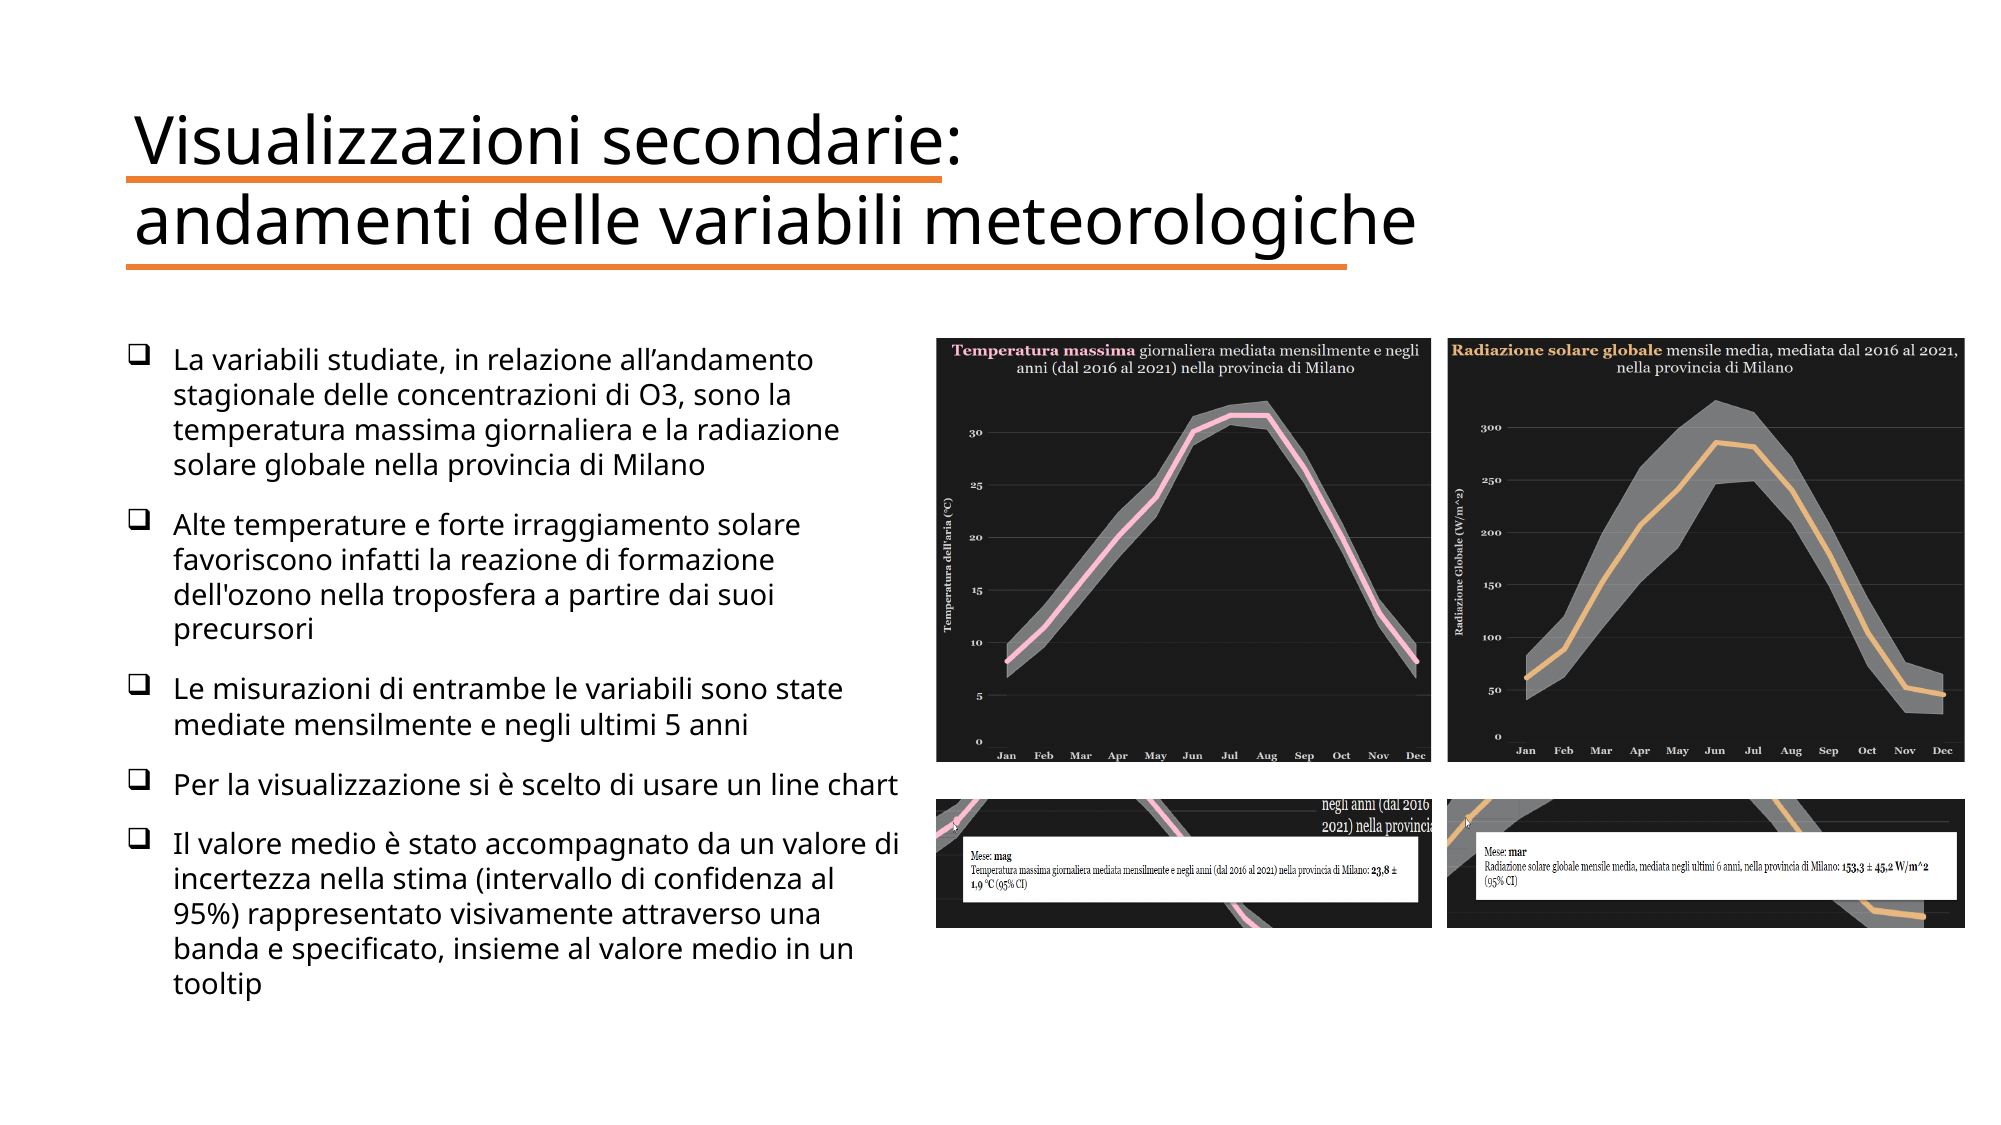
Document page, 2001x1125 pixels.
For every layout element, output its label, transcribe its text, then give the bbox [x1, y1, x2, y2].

picture [936, 337, 1432, 762]
text_box La variabili studiate, in relazione all’andamento stagionale delle concentrazioni di O3, sono la temperatura massima giornaliera e la radiazione solare globale nella provincia di Milano Alte temperature e forte irraggiamento solare favoriscono infatti la reazione di formazione dell'ozono nella troposfera a partire dai suoi precursori Le misurazioni di entrambe le variabili sono state mediate mensilmente e negli ultimi 5 anni Per la visualizzazione si è scelto di usare un line chart Il valore medio è stato accompagnato da un valore di incertezza nella stima (intervallo di confidenza al 95%) rappresentato visivamente attraverso una banda e specificato, insieme al valore medio in un tooltip [111, 333, 924, 1068]
picture [1447, 799, 1965, 928]
picture [1447, 337, 1965, 762]
text_box Visualizzazioni secondarie: andamenti delle variabili meteorologiche [120, 90, 2000, 265]
picture [936, 799, 1432, 928]
